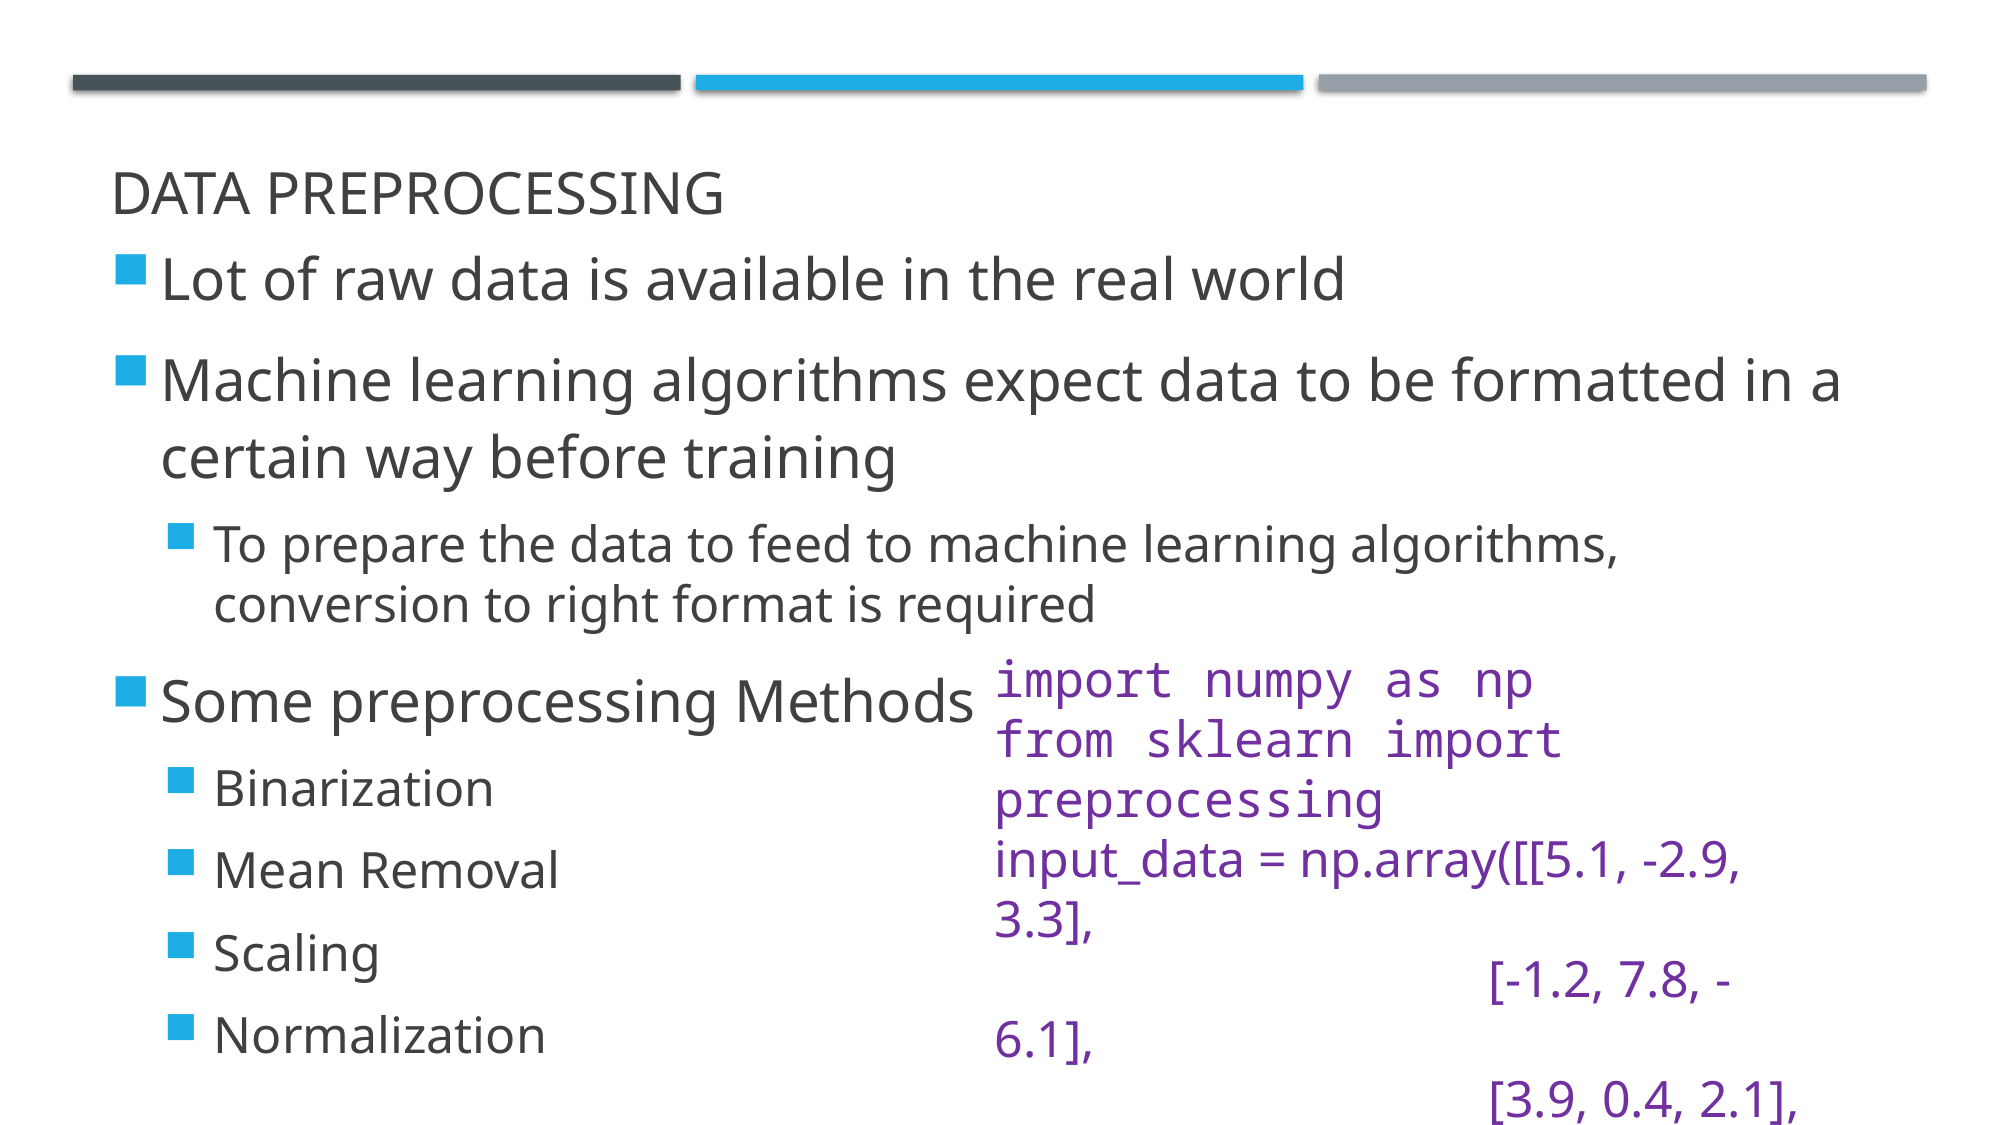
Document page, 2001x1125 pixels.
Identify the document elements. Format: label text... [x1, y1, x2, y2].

text_box import numpy as np from sklearn import preprocessing input_data = np.array([[5.1, -2.9, 3.3], [-1.2, 7.8, -6.1], [3.9, 0.4, 2.1], [7.3, -9.9, -4.5]]) [979, 639, 1835, 1125]
list Lot of raw data is available in the real world Machine learning algorithms expect data to be formatted in a certain way before training To prepare the data to feed to machine learning algorithms, conversion to right format is required Some preprocessing Methods Binarization Mean Removal Scaling Normalization [95, 233, 1905, 1125]
title Data preprocessing [95, 115, 1905, 233]
